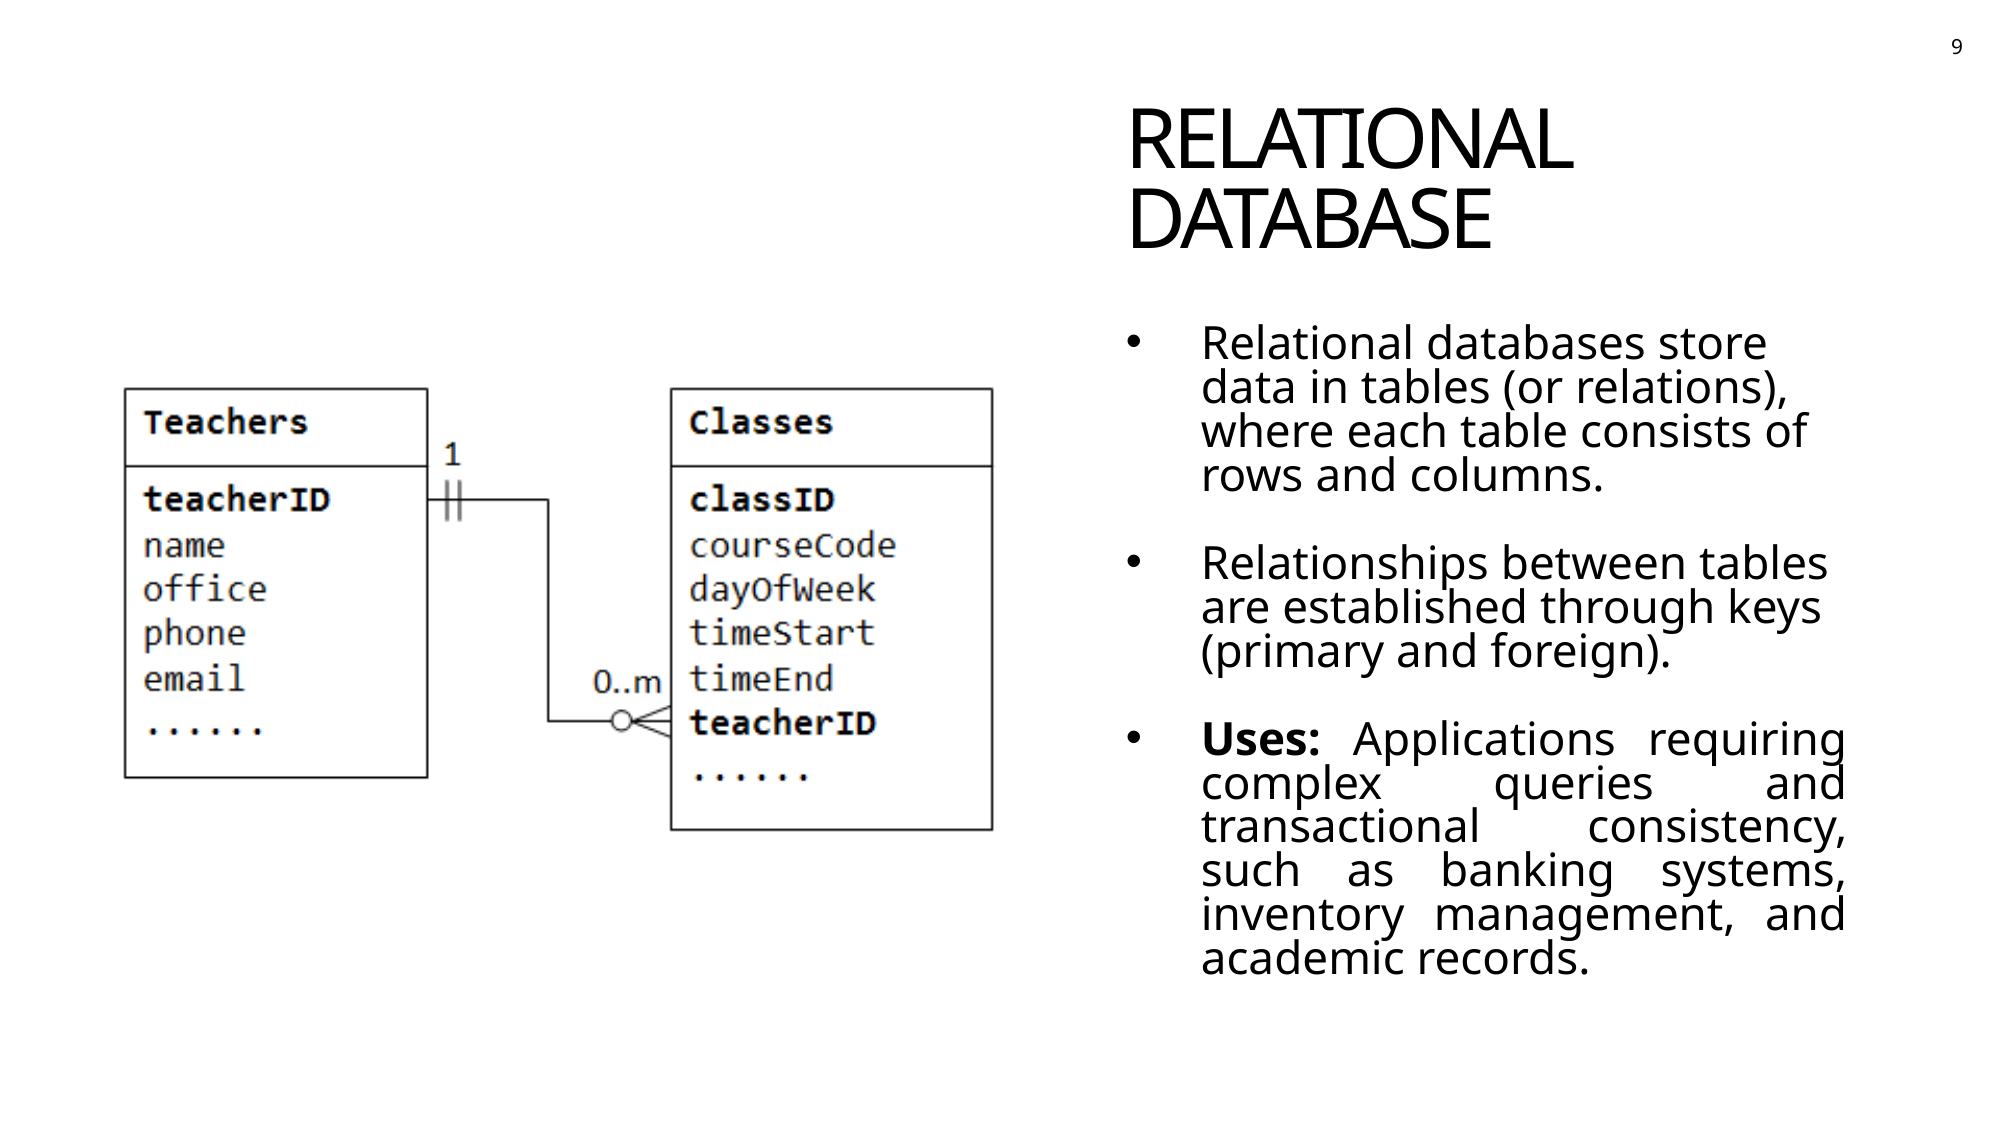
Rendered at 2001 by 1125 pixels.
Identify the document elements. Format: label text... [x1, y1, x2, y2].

picture [85, 355, 1050, 869]
title RELATIONAL DATABASE [1110, 78, 1922, 273]
text_box Relational databases store data in tables (or relations), where each table consists of rows and columns. Relationships between tables are established through keys (primary and foreign). Uses: Applications requiring complex queries and transactional consistency, such as banking systems, inventory management, and academic records. [1110, 317, 1863, 1047]
slide_number 9 [1907, 18, 1978, 78]
